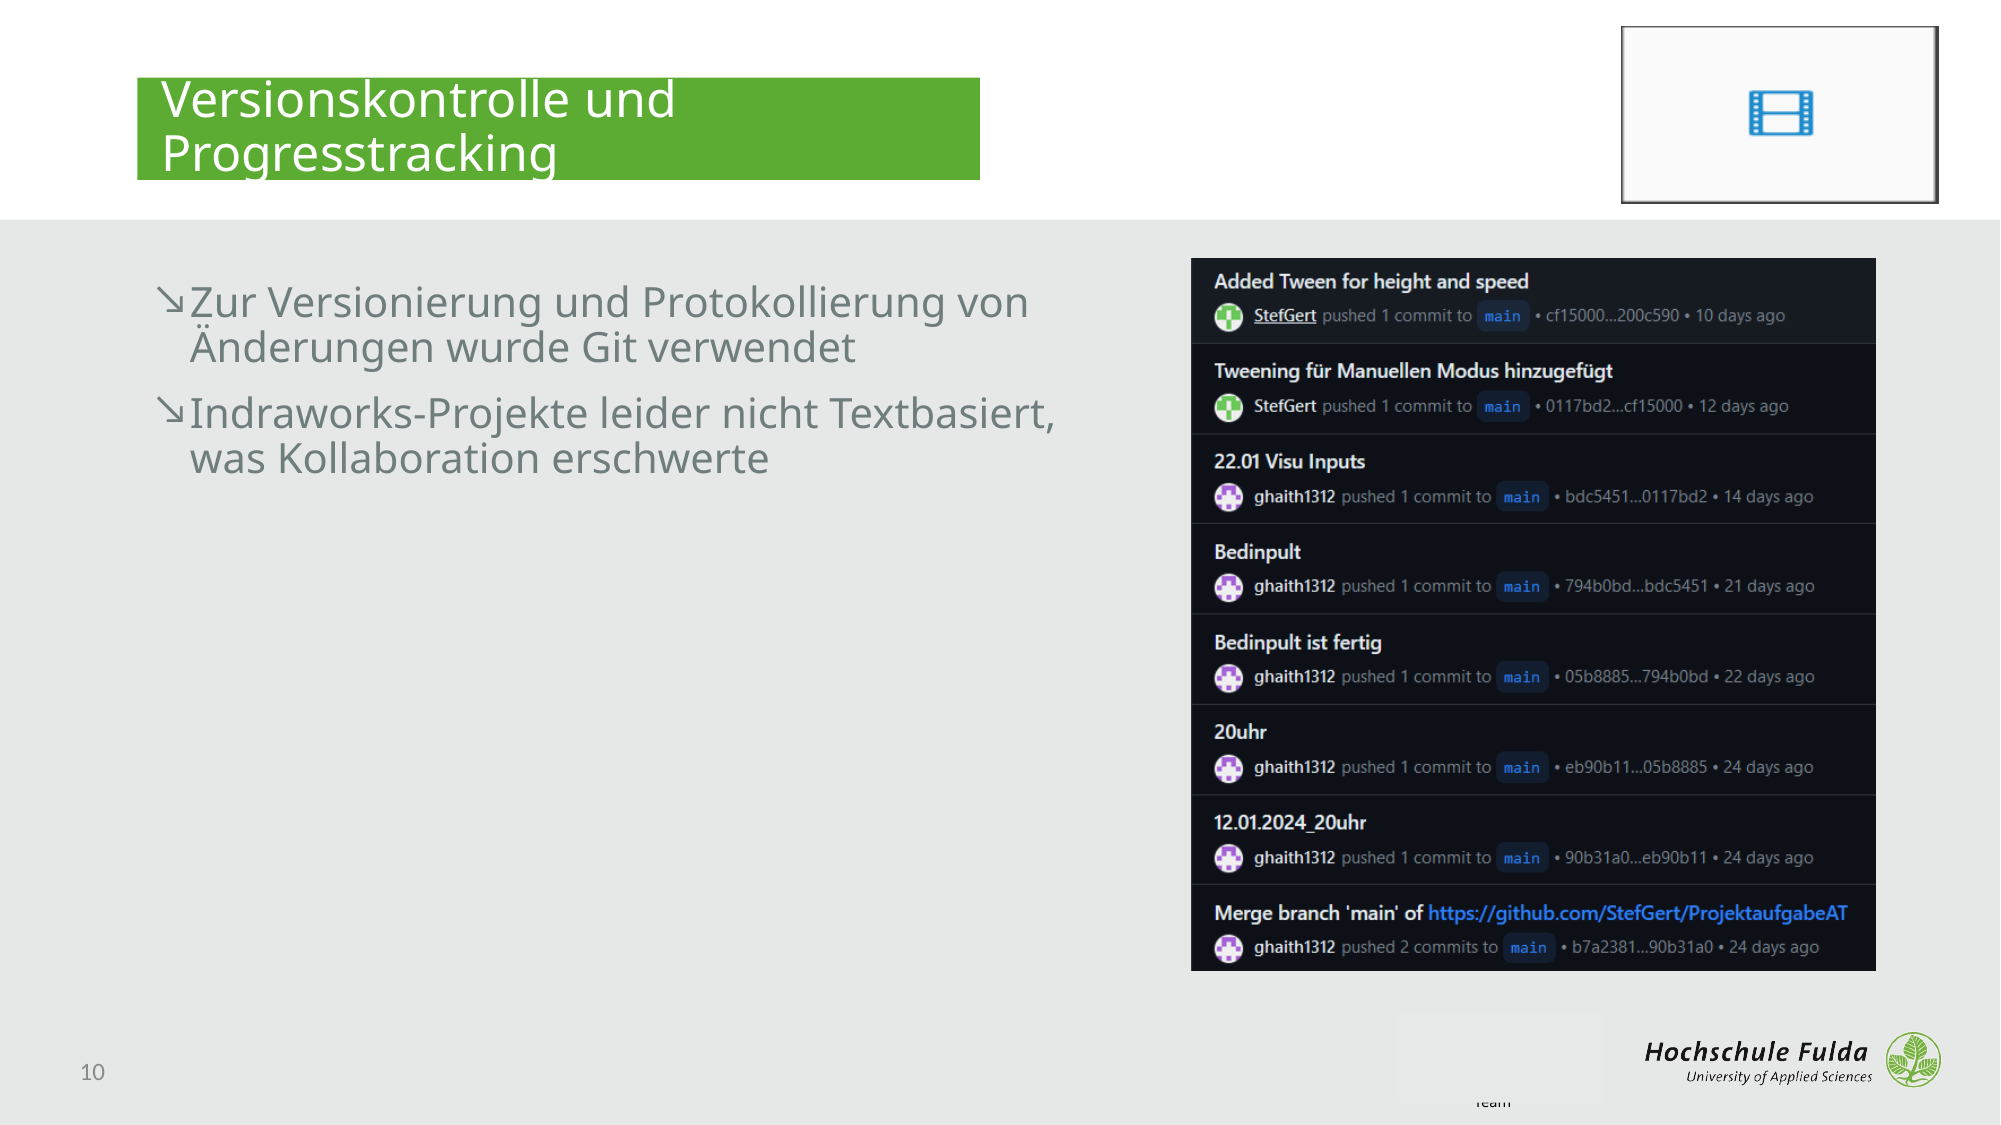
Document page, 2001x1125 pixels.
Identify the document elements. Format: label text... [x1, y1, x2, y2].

picture [1628, 1020, 1960, 1103]
list Zur Versionierung und Protokollierung von Änderungen wurde Git verwendet Indraworks-Projekte leider nicht Textbasiert, was Kollaboration erschwerte [137, 274, 1129, 989]
picture [1191, 258, 1876, 971]
slide_number 10 [3, 1040, 121, 1101]
title Versionskontrolle und Progresstracking [137, 77, 980, 180]
